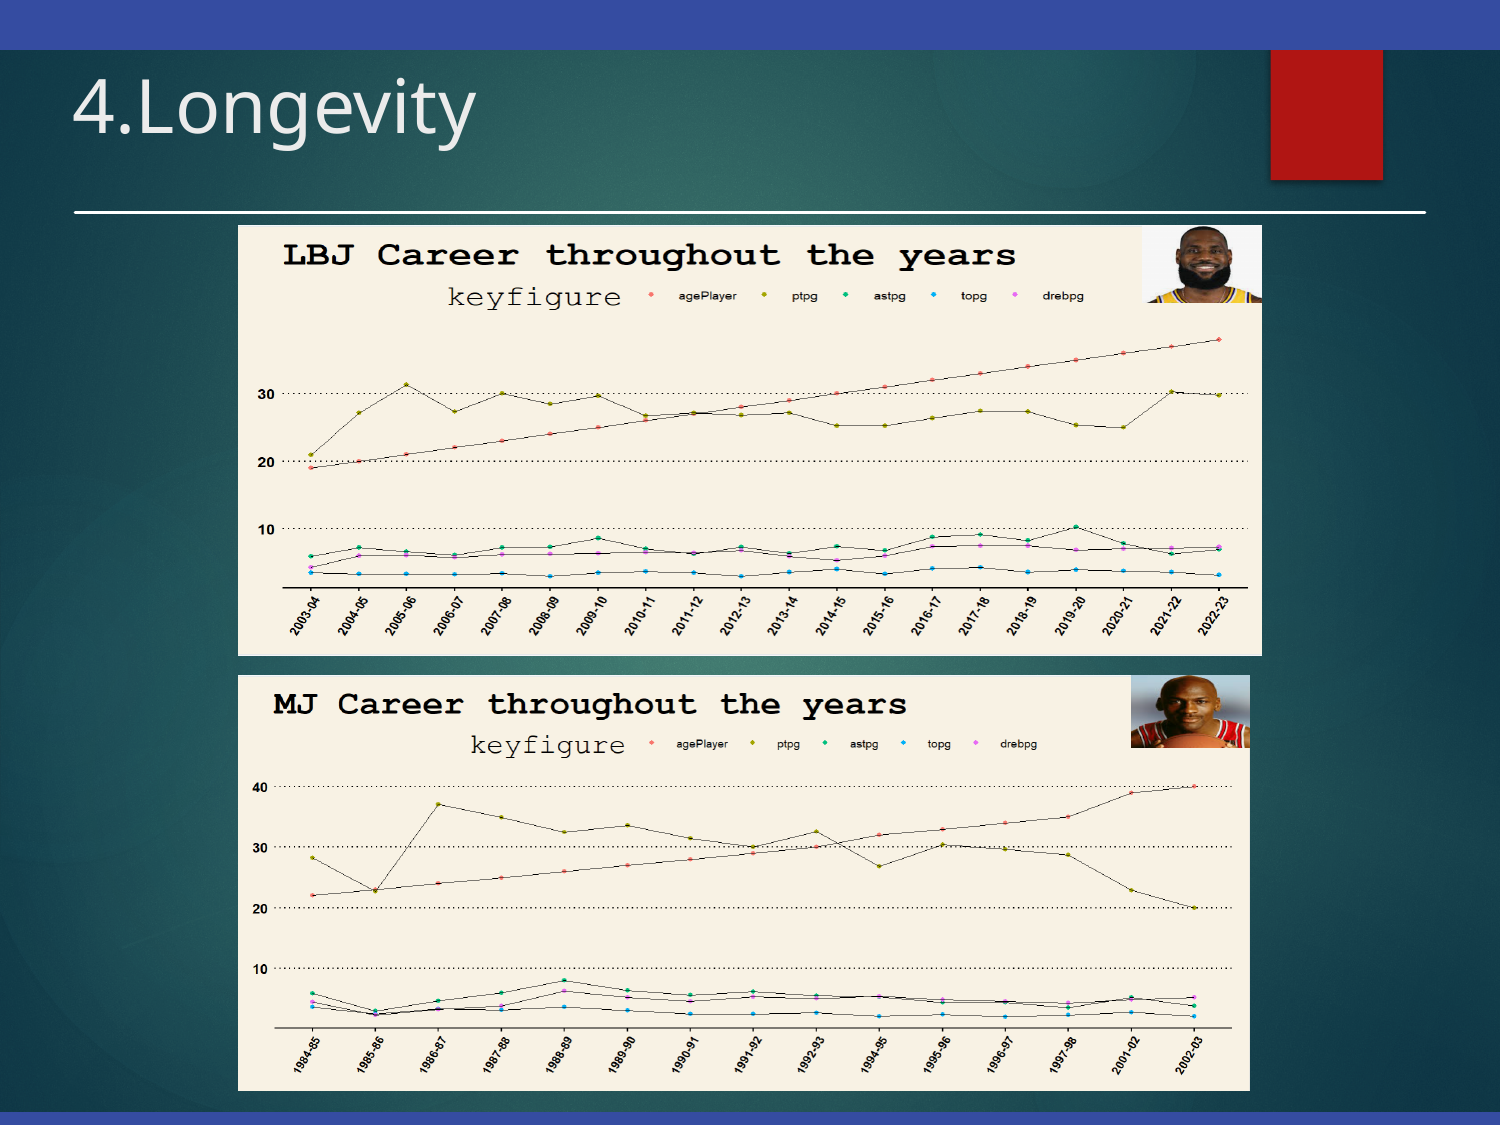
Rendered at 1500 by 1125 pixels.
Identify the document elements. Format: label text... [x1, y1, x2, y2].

picture [237, 675, 1251, 1091]
title 4.Longevity [57, 51, 1313, 186]
picture [237, 225, 1262, 656]
